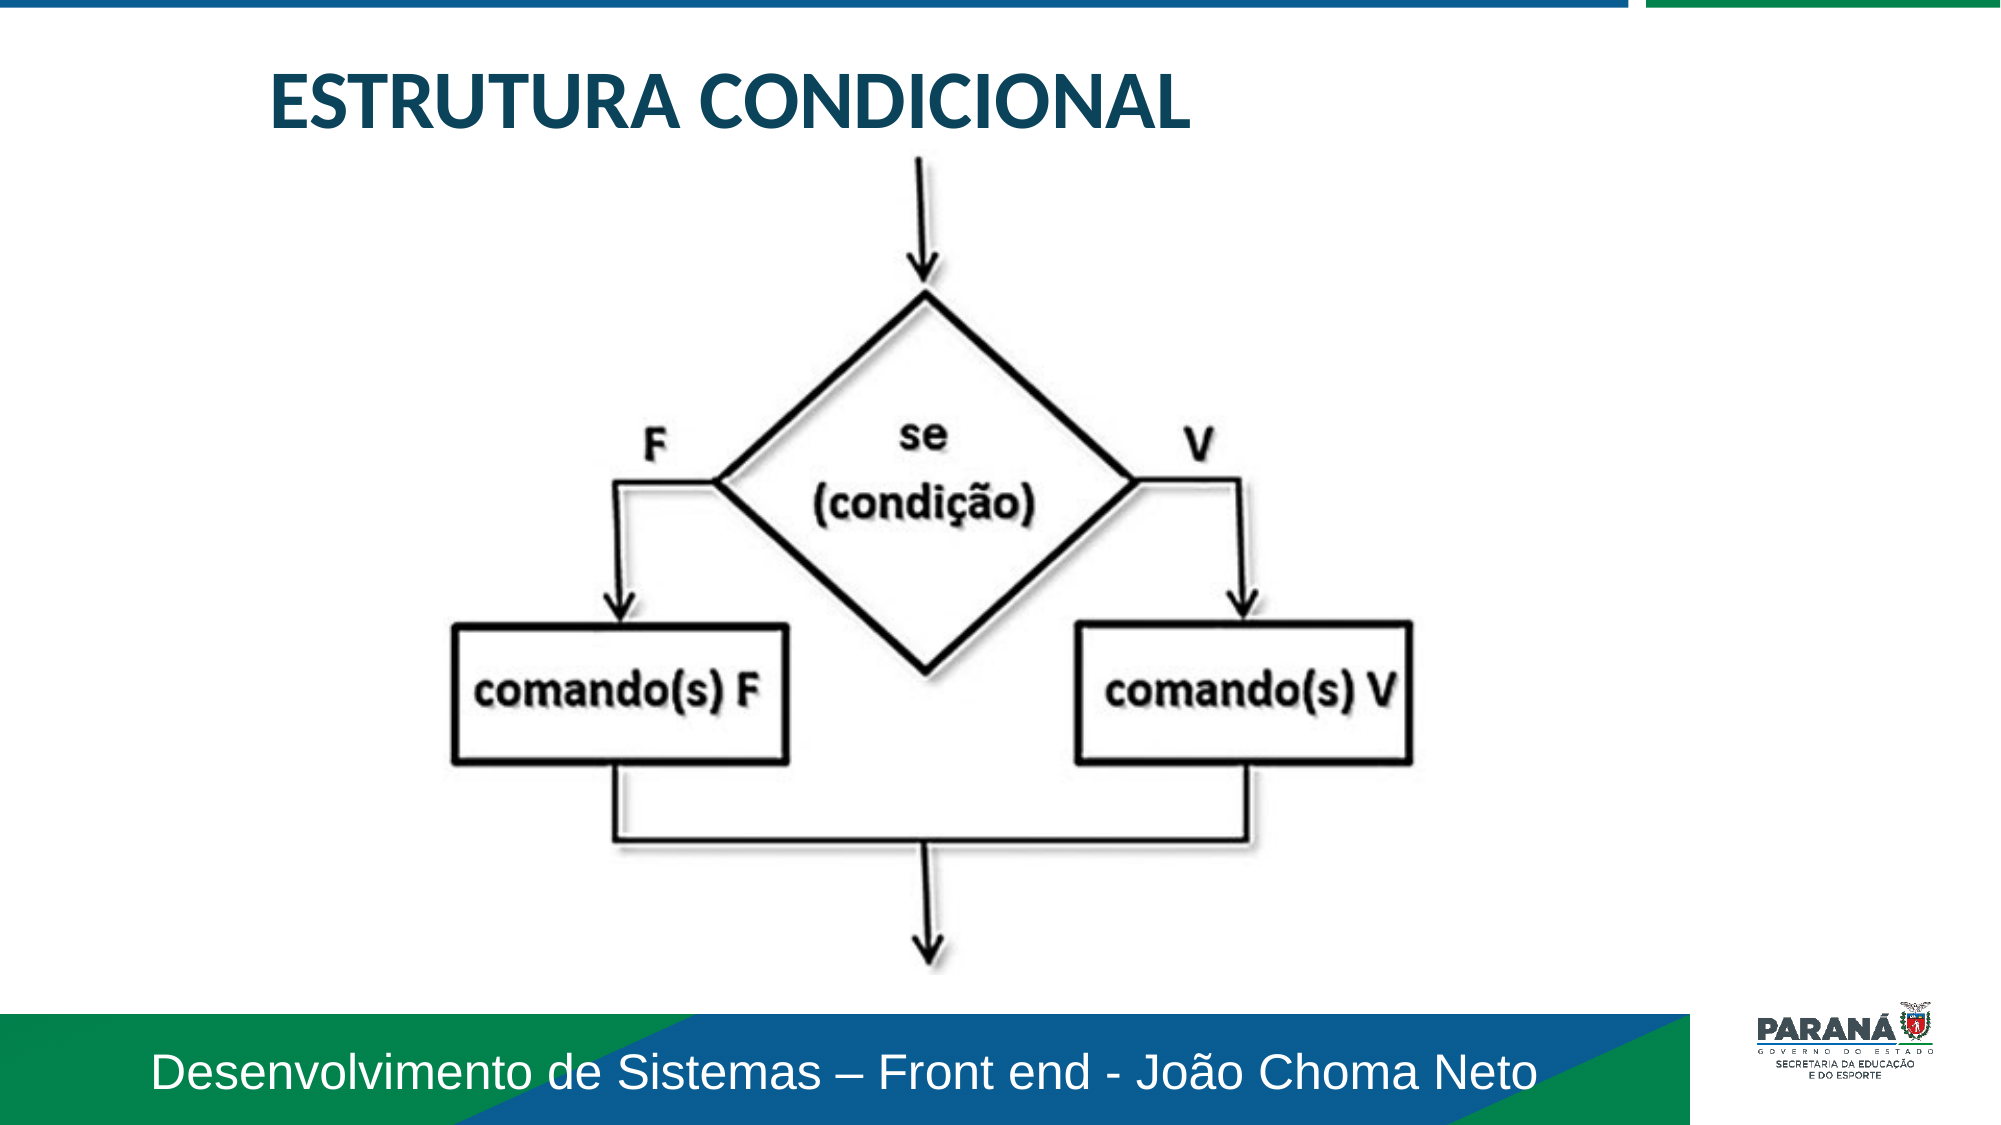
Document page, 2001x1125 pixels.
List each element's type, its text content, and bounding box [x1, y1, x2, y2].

picture [427, 149, 1426, 976]
picture [1757, 1002, 1933, 1081]
picture [0, 1014, 1690, 1125]
list ESTRUTURA CONDICIONAL [217, 48, 1637, 186]
